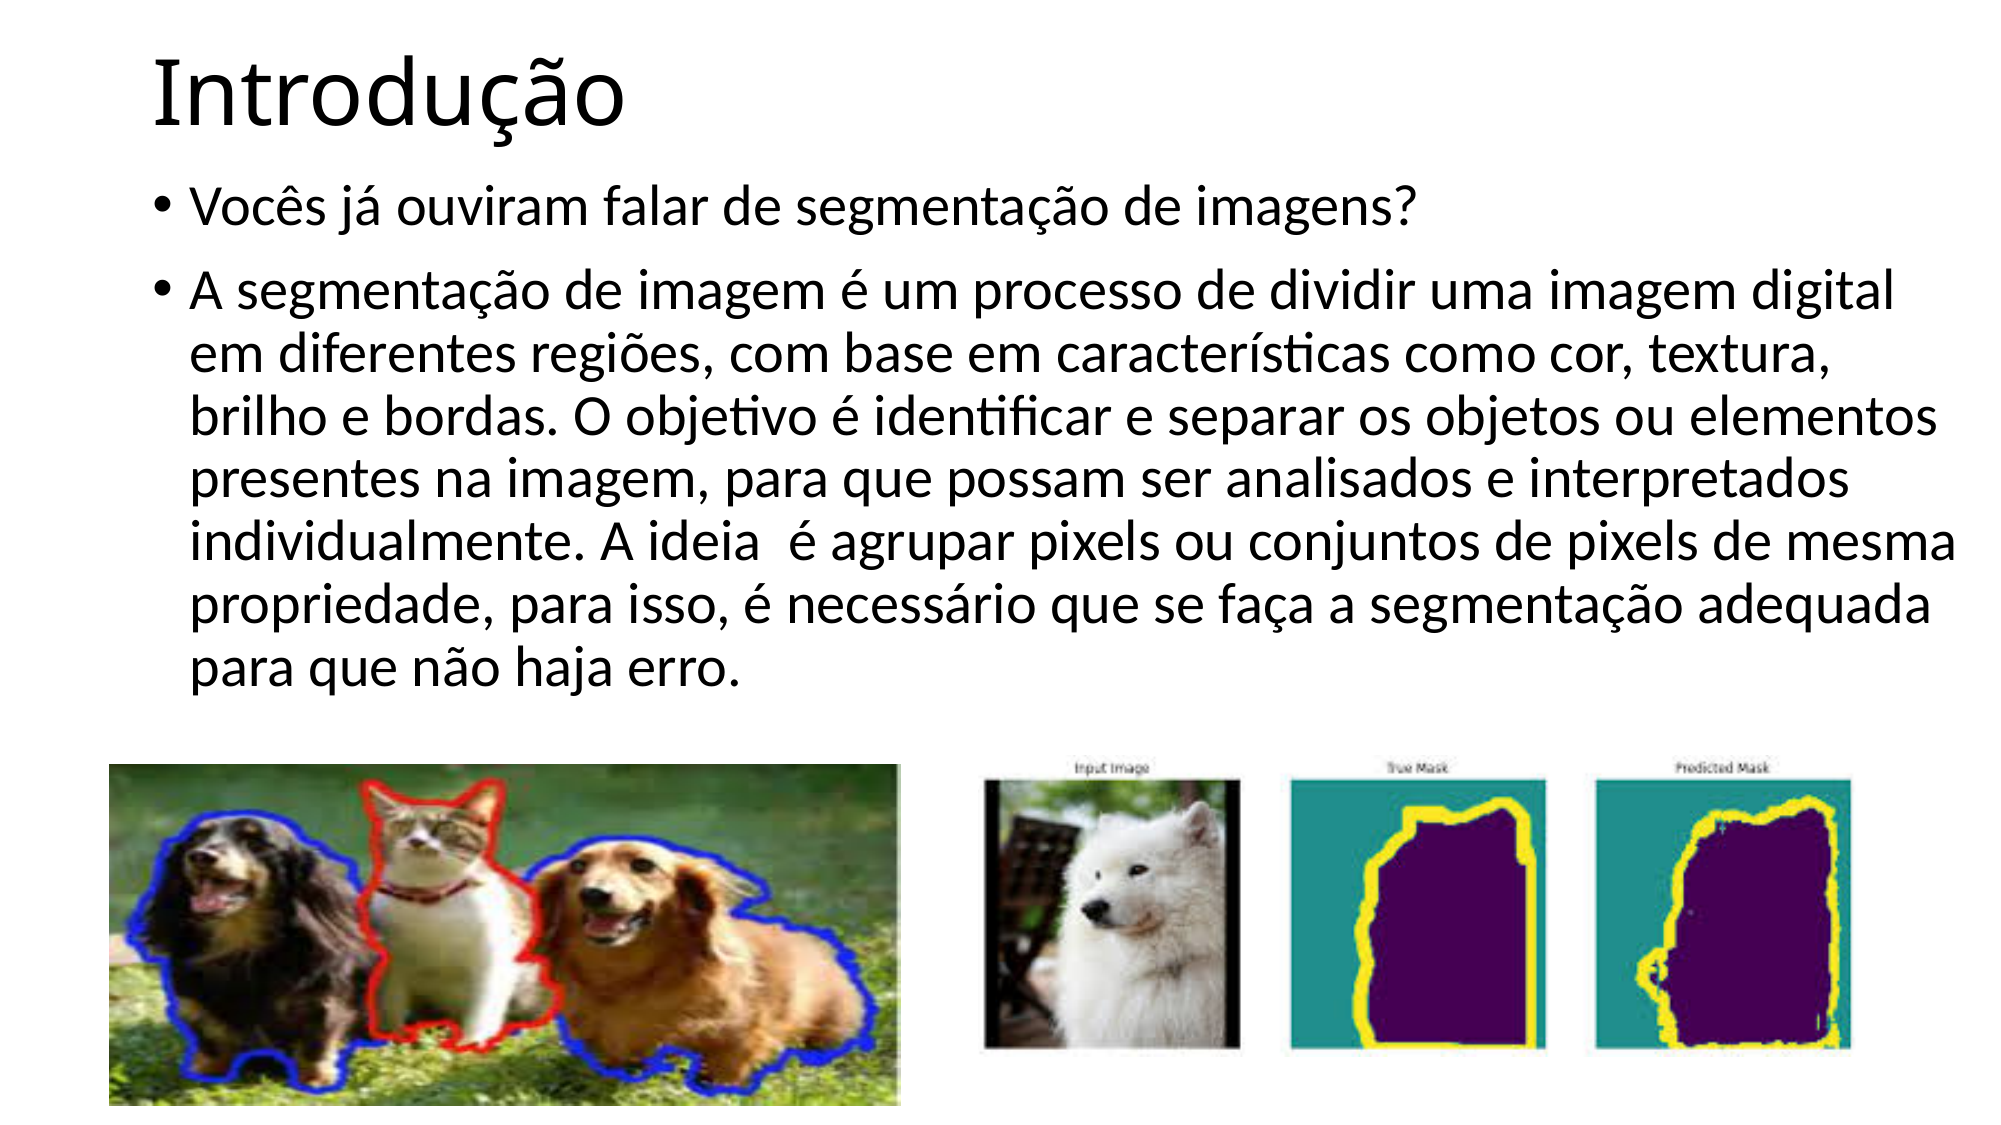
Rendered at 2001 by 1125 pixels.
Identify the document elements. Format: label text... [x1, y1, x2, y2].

title Introdução [137, 24, 1863, 167]
picture [109, 764, 901, 1106]
list Vocês já ouviram falar de segmentação de imagens? A segmentação de imagem é um processo de dividir uma imagem digital em diferentes regiões, com base em características como cor, textura, brilho e bordas. O objetivo é identificar e separar os objetos ou elementos presentes na imagem, para que possam ser analisados e interpretados individualmente. A ideia é agrupar pixels ou conjuntos de pixels de mesma propriedade, para isso, é necessário que se faça a segmentação adequada para que não haja erro. [137, 168, 1976, 740]
picture [978, 755, 1858, 1057]
